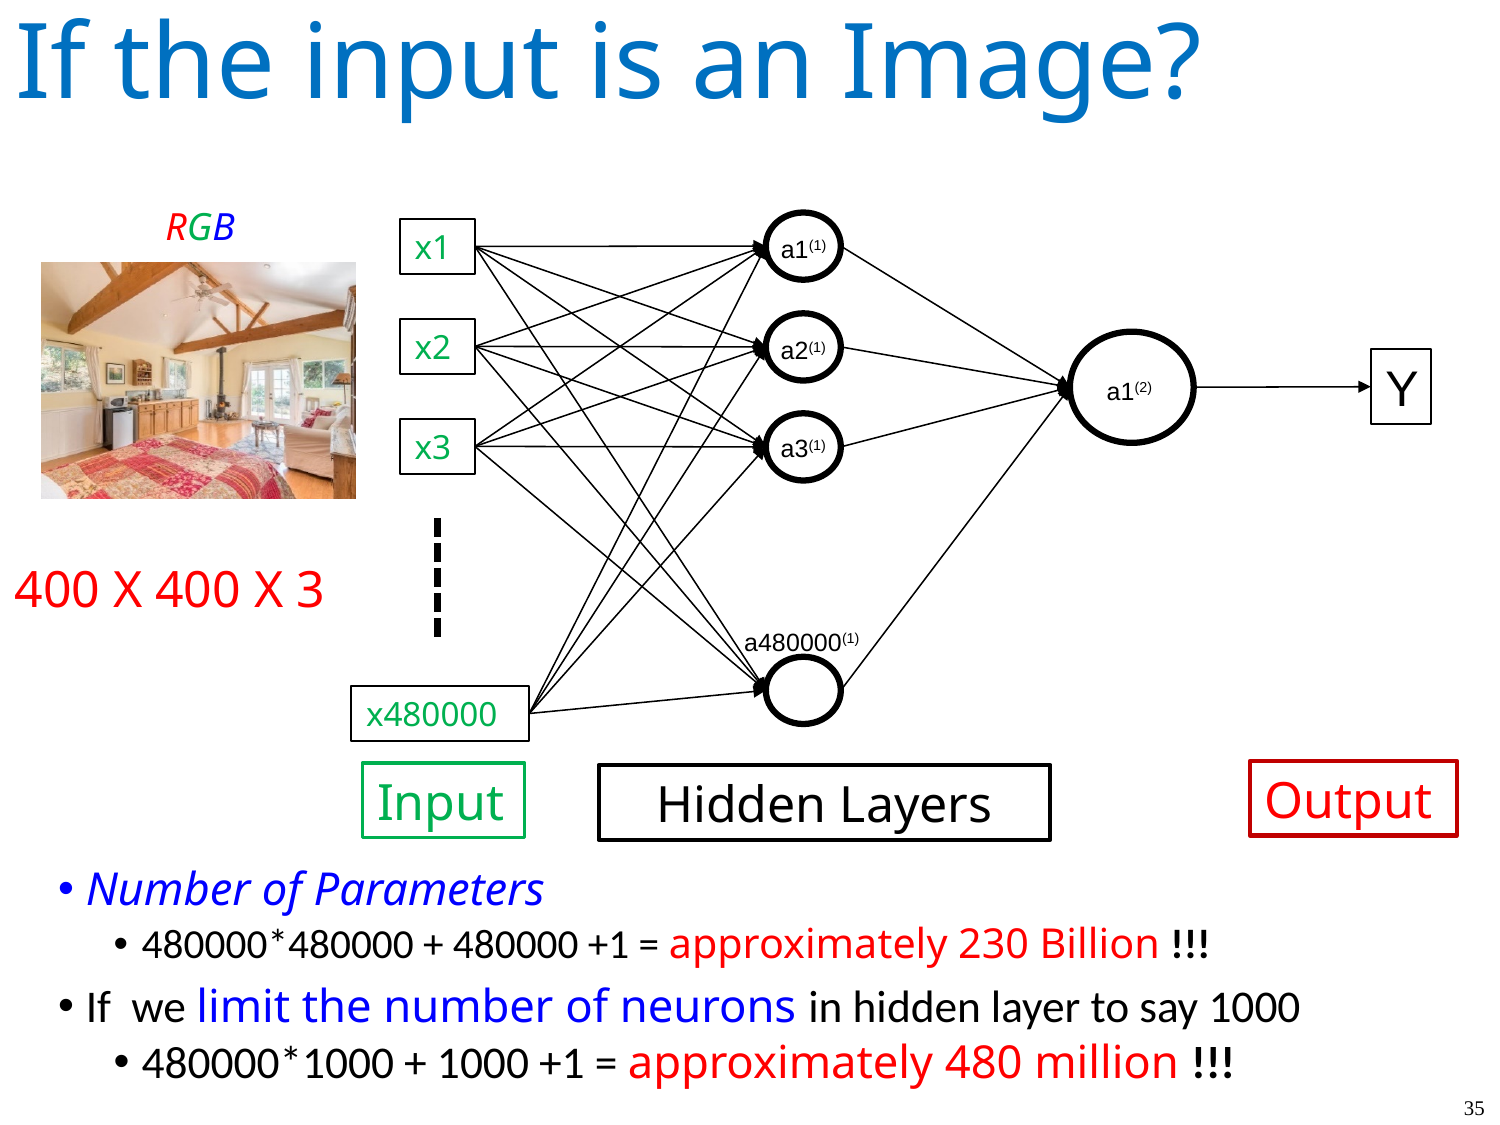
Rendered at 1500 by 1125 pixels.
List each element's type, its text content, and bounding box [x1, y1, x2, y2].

text_box [778, 372, 829, 381]
picture [41, 262, 356, 499]
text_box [474, 246, 529, 346]
text_box 400 X 400 X 3 [0, 549, 393, 625]
text_box x480000 [351, 686, 530, 741]
text_box [774, 413, 832, 425]
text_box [840, 346, 1070, 387]
text_box a1(2) [1091, 367, 1189, 413]
text_box a3(1) [766, 425, 840, 471]
text_box Y [1370, 349, 1431, 425]
text_box [766, 664, 841, 725]
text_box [474, 446, 529, 691]
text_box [529, 446, 766, 690]
text_box [773, 313, 834, 327]
text_box a480000(1) [766, 619, 840, 664]
text_box Input [362, 762, 525, 838]
list Number of Parameters 480000*480000 + 480000 +1 = approximately 230 Billion !!! If we limit the number of neurons in hidden layer to say 1000 480000*1000 + 1000 +1 = approximately 480 million !!! [43, 858, 1489, 1098]
text_box 35 [1187, 1087, 1500, 1125]
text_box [529, 346, 766, 446]
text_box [840, 246, 1070, 346]
text_box Output [1249, 760, 1457, 836]
title If the input is an Image? [0, 0, 1500, 129]
text_box x2 [399, 319, 474, 374]
text_box [778, 271, 829, 280]
text_box Hidden Layers [598, 765, 1051, 840]
text_box RGB [150, 195, 250, 256]
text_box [840, 387, 1070, 691]
text_box a2(1) [766, 327, 840, 372]
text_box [529, 246, 766, 346]
text_box x3 [399, 419, 474, 474]
text_box a1(1) [766, 225, 863, 271]
text_box [777, 471, 830, 481]
text_box [774, 212, 833, 225]
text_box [529, 690, 766, 714]
text_box [1070, 331, 1194, 443]
text_box x1 [399, 219, 475, 274]
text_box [474, 346, 529, 446]
